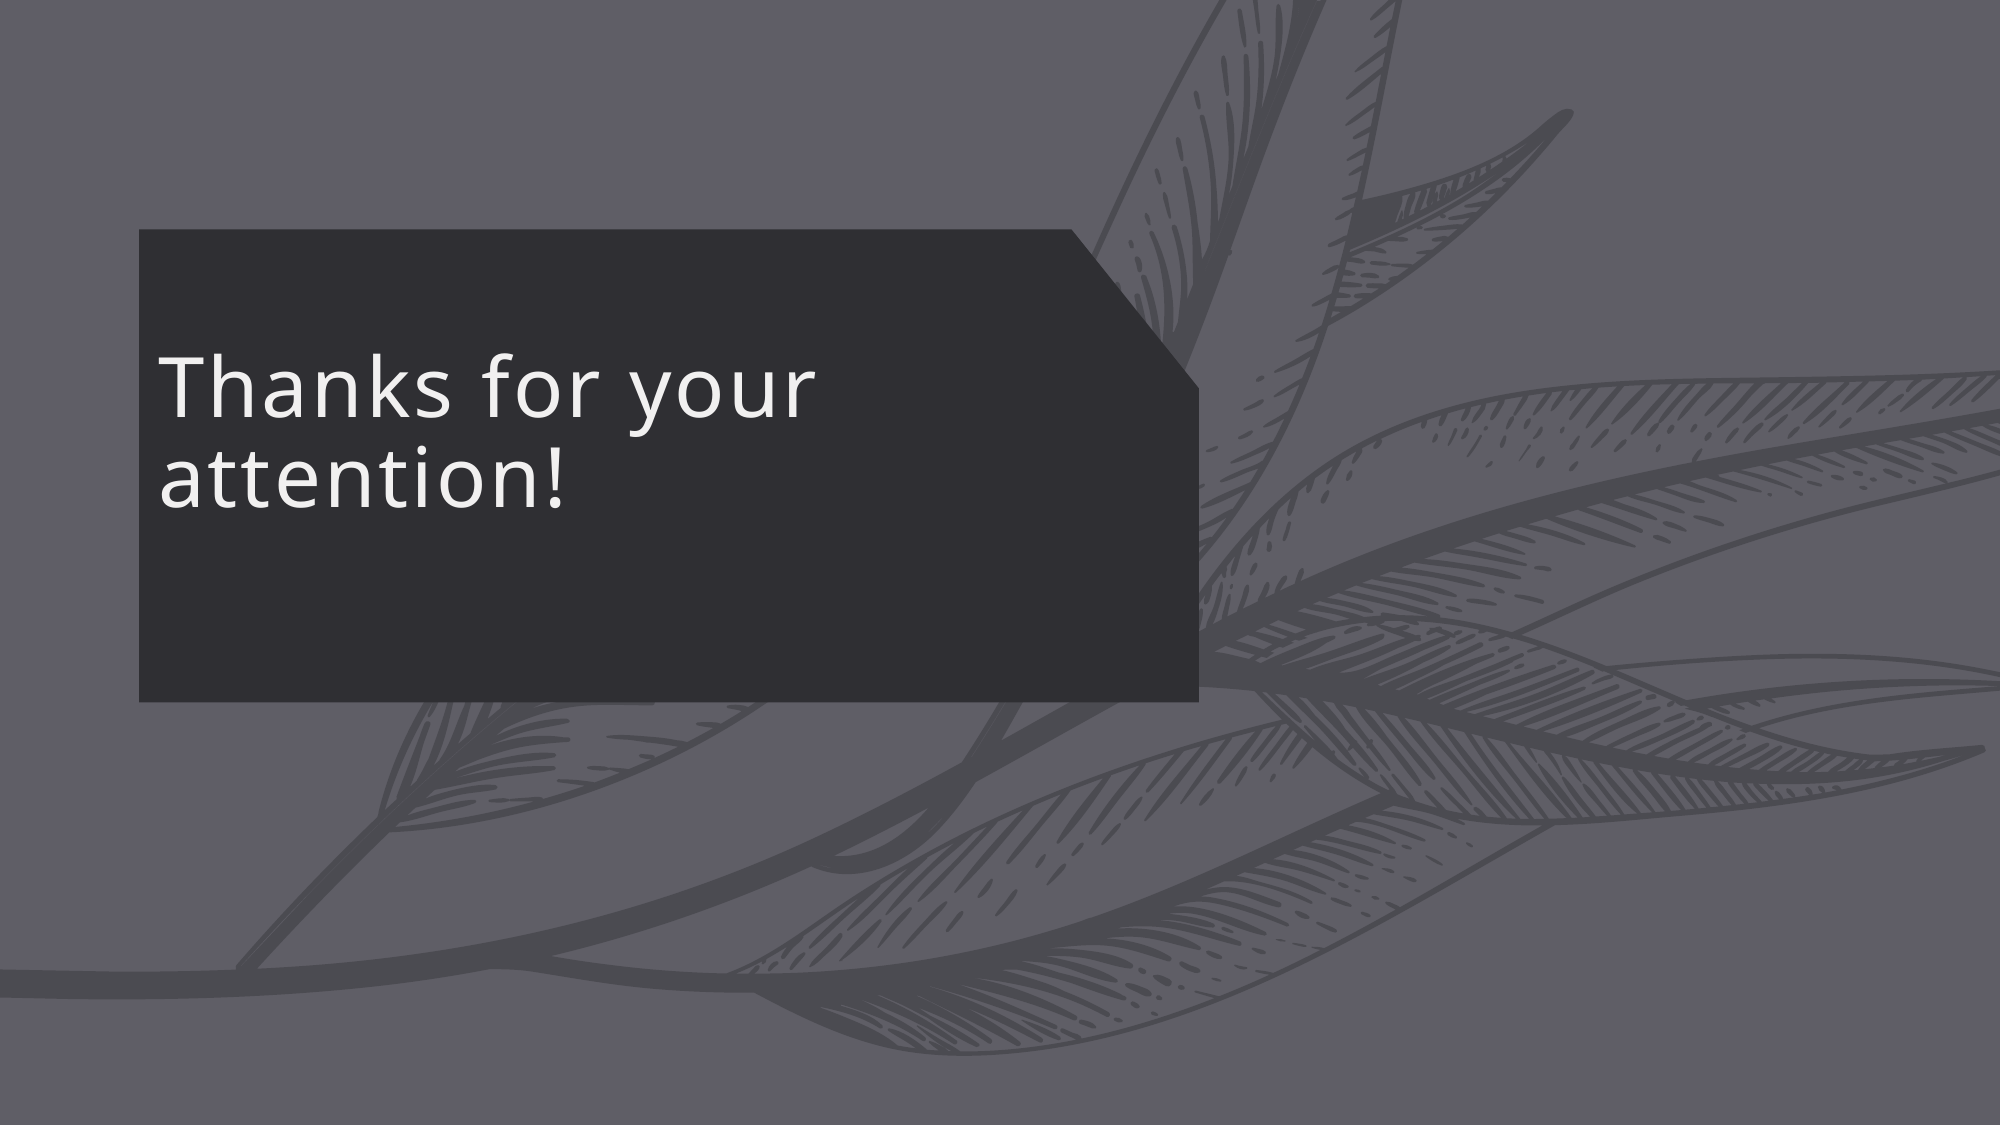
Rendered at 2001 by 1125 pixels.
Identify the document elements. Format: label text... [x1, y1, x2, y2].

title Thanks for your attention! [143, 425, 1192, 533]
